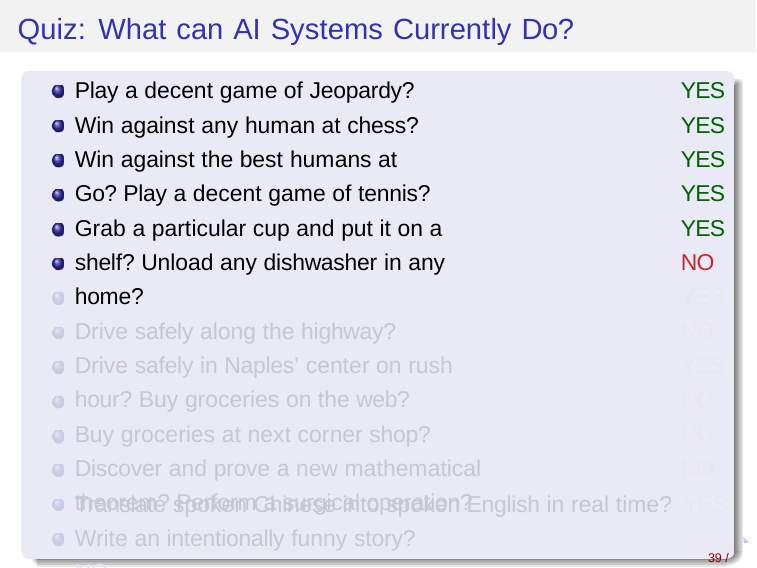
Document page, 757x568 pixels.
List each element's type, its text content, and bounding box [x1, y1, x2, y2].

title Quiz: What can AI Systems Currently Do? [15, 7, 728, 75]
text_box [20, 70, 744, 568]
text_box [50, 499, 64, 547]
